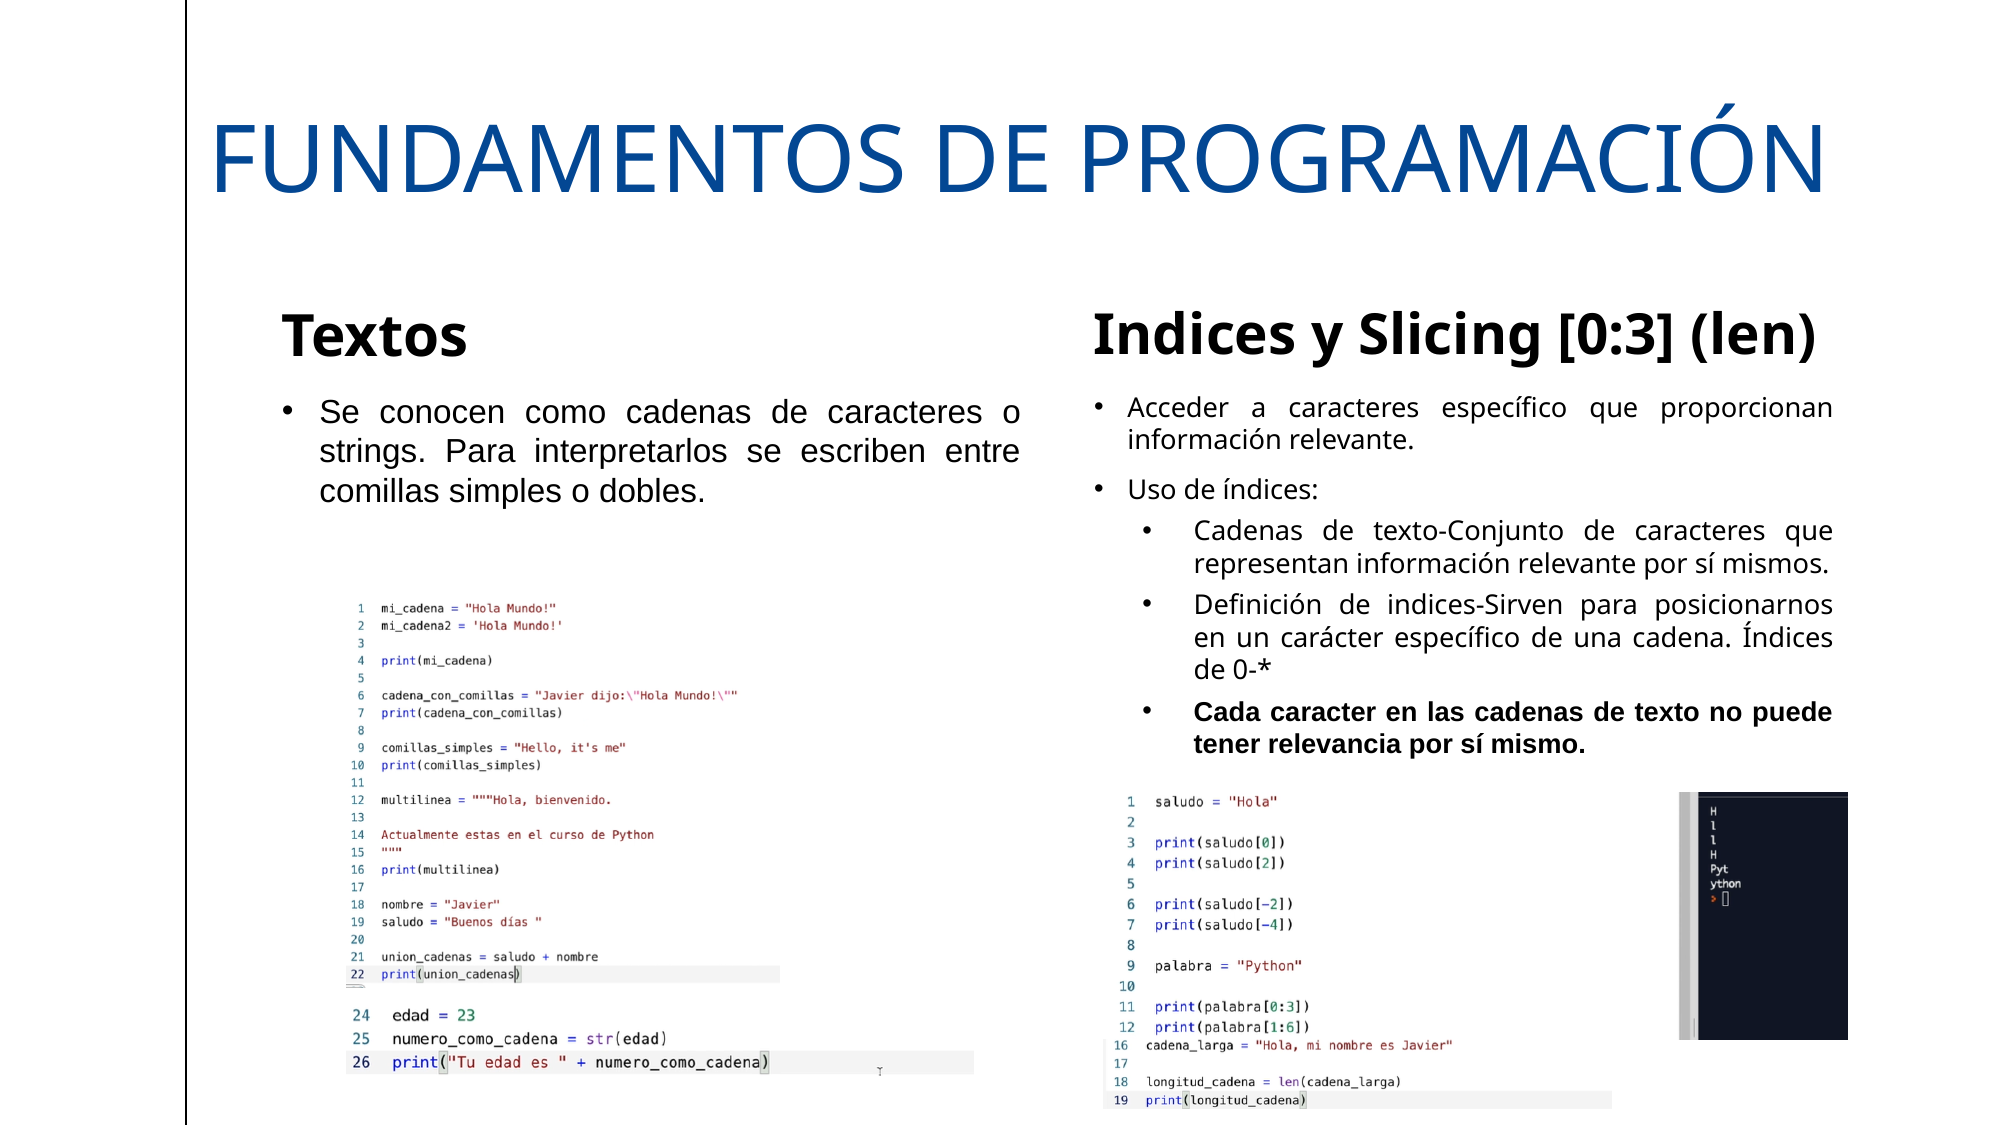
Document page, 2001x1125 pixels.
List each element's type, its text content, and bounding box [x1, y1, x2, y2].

picture [346, 601, 780, 988]
list Se conocen como cadenas de caracteres o strings. Para interpretarlos se escriben entre comillas simples o dobles. [266, 382, 1037, 639]
picture [1103, 792, 1848, 1109]
list Indices y Slicing [0:3] (len) [1078, 238, 1850, 375]
picture [346, 1005, 974, 1076]
list Textos [266, 240, 1034, 377]
list Acceder a caracteres específico que proporcionan información relevante. Uso de índices: Cadenas de texto-Conjunto de caracteres que representan información relevante por sí mismos. Definición de indices-Sirven para posicionarnos en un carácter específico de una cadena. Índices de 0-* Cada caracter en las cadenas de texto no puede tener relevancia por sí mismo. [1079, 382, 1850, 793]
title Fundamentos de programación [208, 55, 1930, 221]
